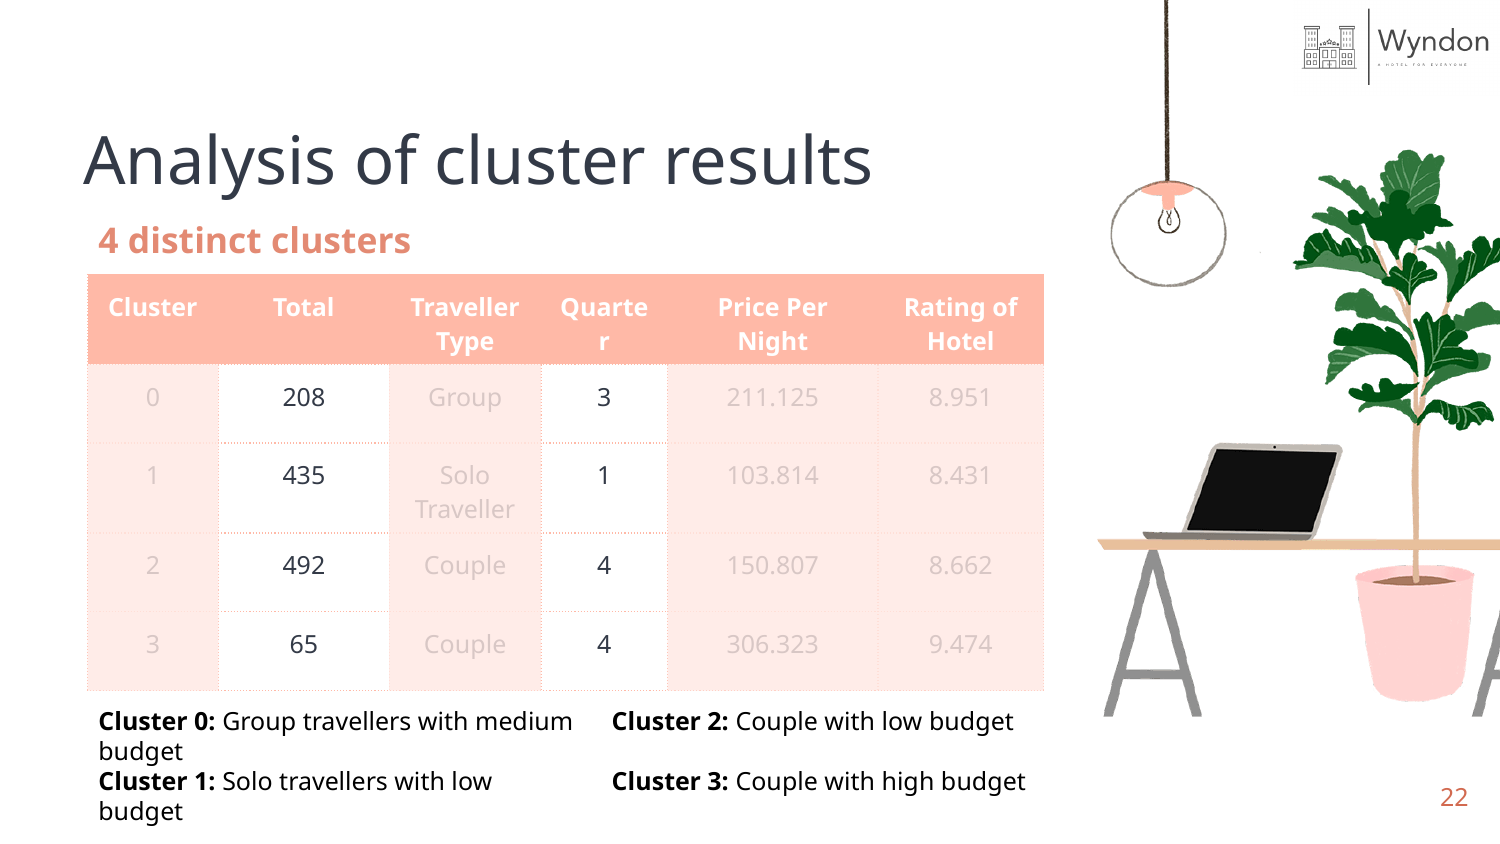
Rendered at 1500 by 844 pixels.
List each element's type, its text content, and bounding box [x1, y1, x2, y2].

text_box 4 distinct clusters [83, 202, 576, 276]
table_cell 65 [219, 612, 389, 690]
text_box [667, 364, 1044, 691]
table_cell 492 [219, 533, 389, 612]
table_cell 4 [541, 612, 667, 690]
table_header Price Per Night [668, 274, 878, 364]
picture [1097, 0, 1500, 717]
table_cell 3 [541, 364, 667, 443]
table_header Cluster [88, 276, 218, 364]
table_cell 4 [541, 533, 667, 612]
text_box Cluster 0: Group travellers with medium budget Cluster 1: Solo travellers with low budget [83, 690, 597, 841]
table_cell 1 [541, 443, 667, 533]
title Analysis of cluster results [83, 122, 876, 203]
text_box Cluster 2: Couple with low budget Cluster 3: Couple with high budget [596, 690, 1069, 811]
slide_number 22 [1378, 766, 1469, 832]
table_header Quarter [541, 274, 668, 364]
text_box [389, 364, 541, 691]
table_cell 435 [219, 443, 389, 533]
table_header Total [218, 276, 389, 364]
table_header Rating of Hotel [878, 274, 1044, 364]
table_header Traveller Type [389, 276, 541, 364]
table_cell 208 [219, 364, 389, 443]
text_box [87, 364, 219, 691]
